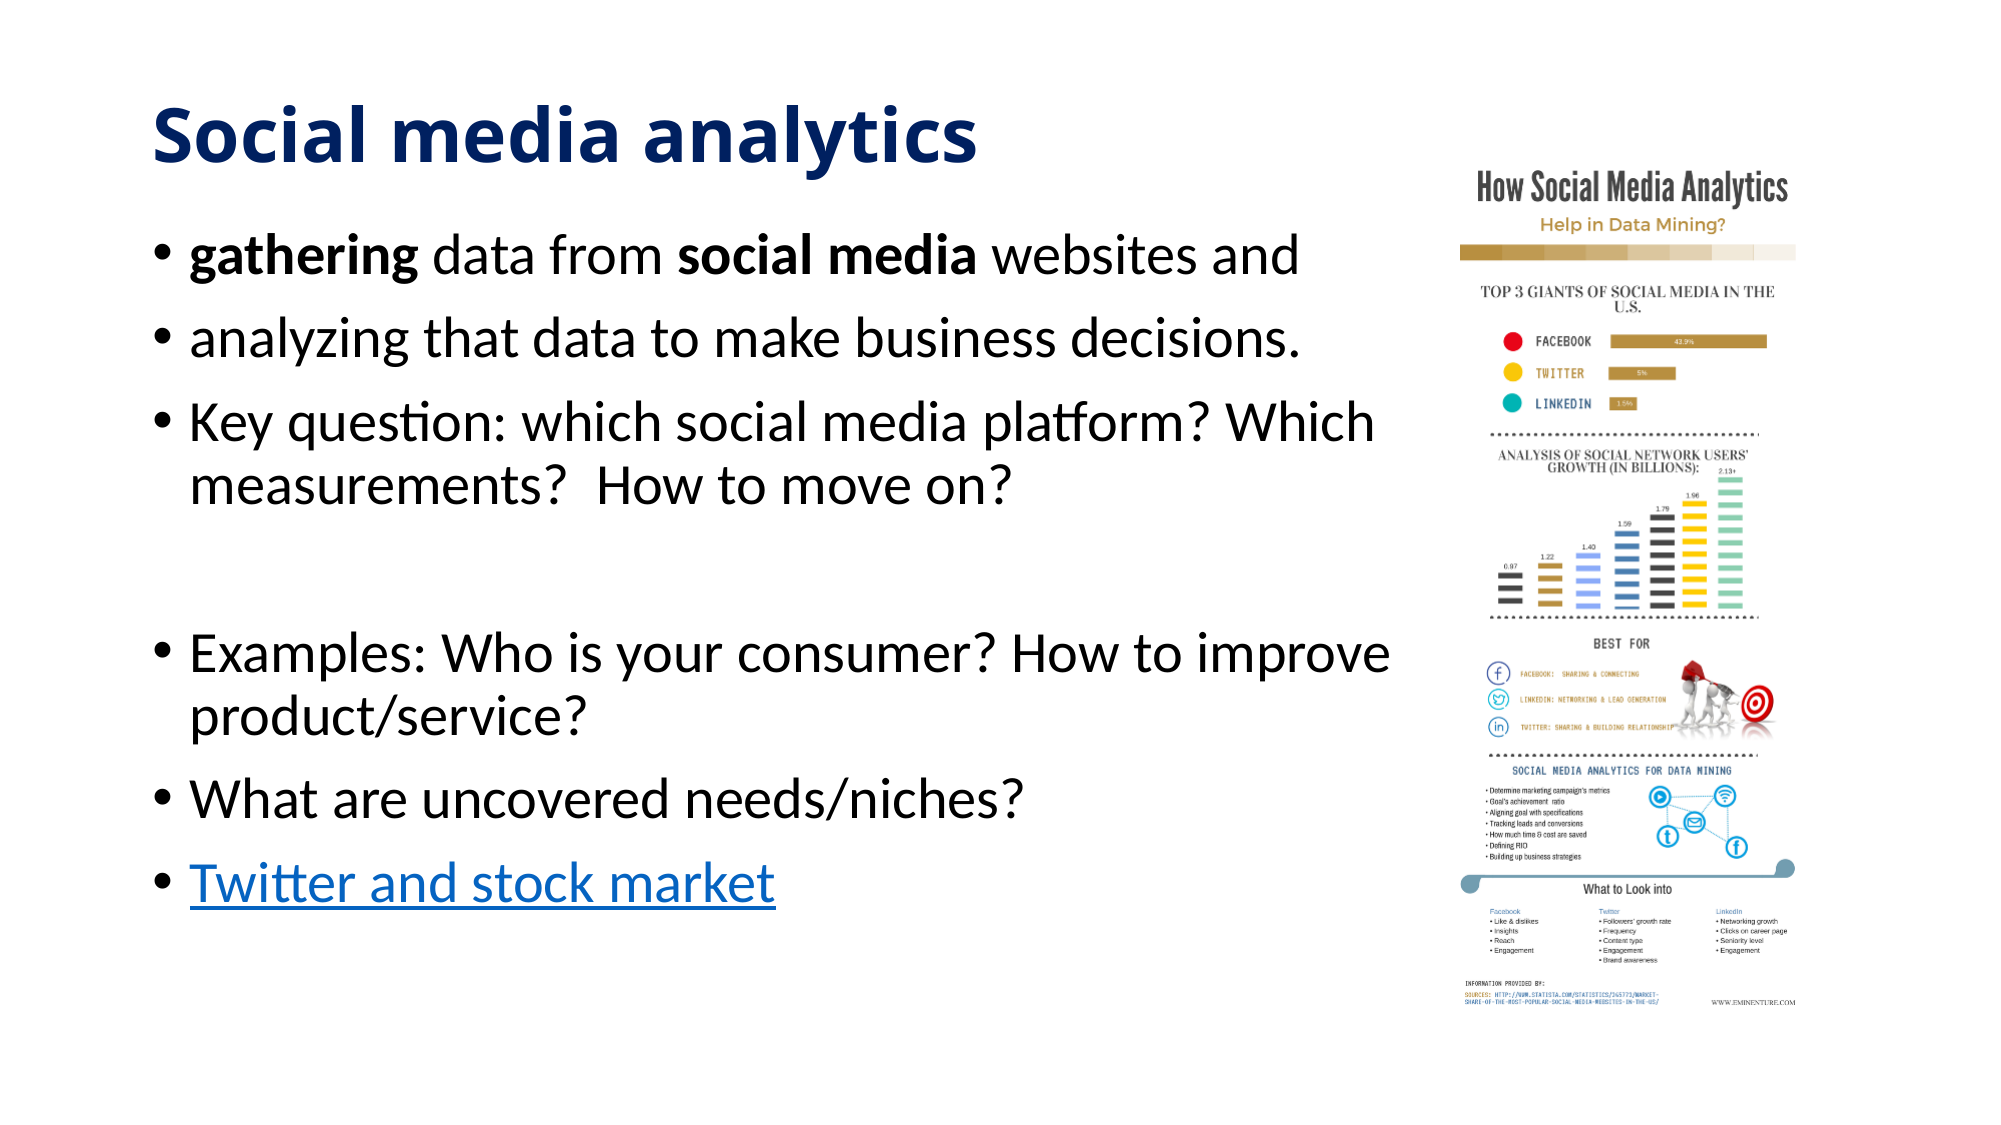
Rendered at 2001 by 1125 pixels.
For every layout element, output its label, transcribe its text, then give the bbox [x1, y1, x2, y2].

list gathering data from social media websites and analyzing that data to make business decisions. Key question: which social media platform? Which measurements? How to move on? Examples: Who is your consumer? How to improve product/service? What are uncovered needs/niches? Twitter and stock market [137, 216, 1451, 1014]
title Social media analytics [137, 59, 1863, 217]
picture [1451, 133, 1804, 1014]
